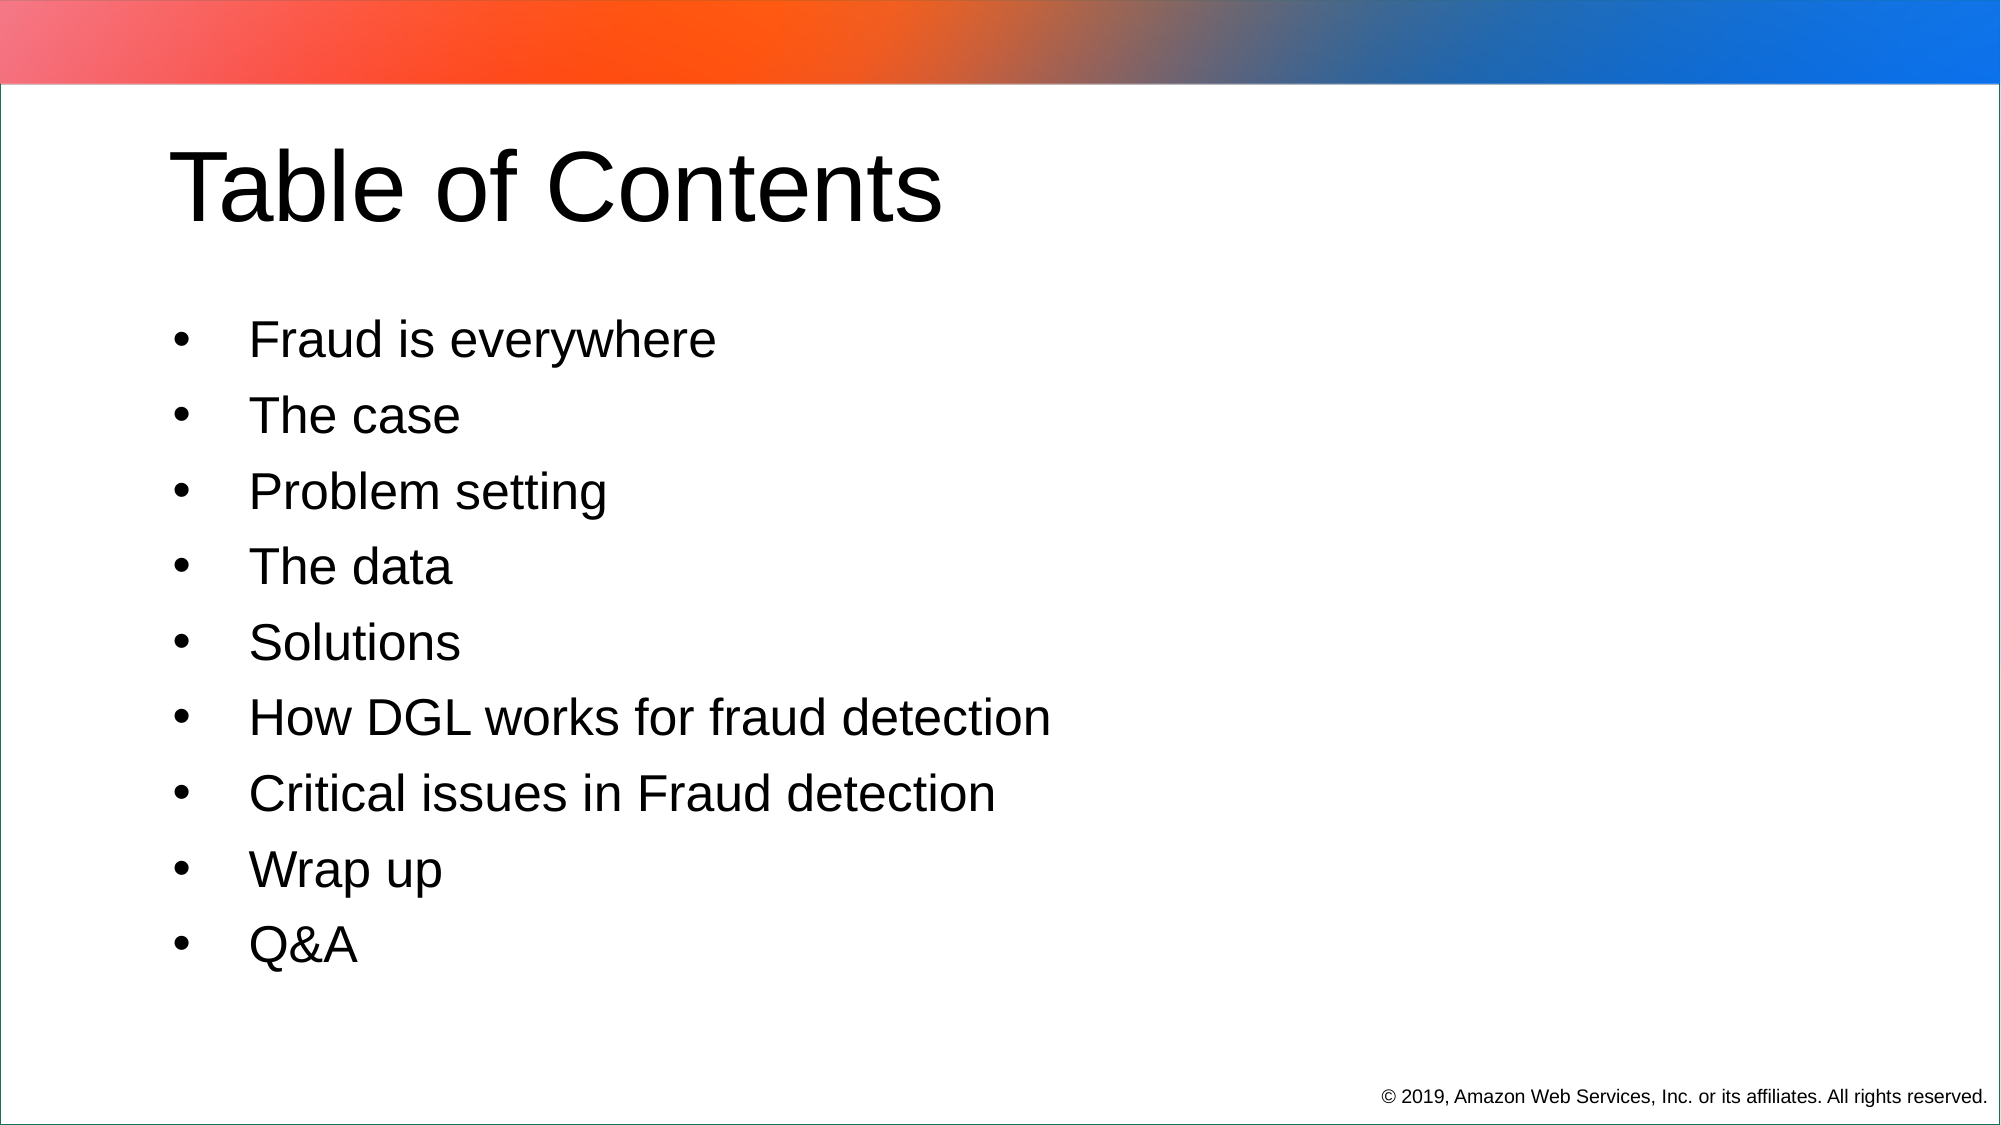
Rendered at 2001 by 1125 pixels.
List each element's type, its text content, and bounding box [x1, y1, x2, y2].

picture [0, 0, 2001, 90]
list Table of Contents [107, 129, 1513, 294]
list Fraud is everywhere The case Problem setting The data Solutions How DGL works for fraud detection Critical issues in Fraud detection Wrap up Q&A [129, 295, 1905, 996]
